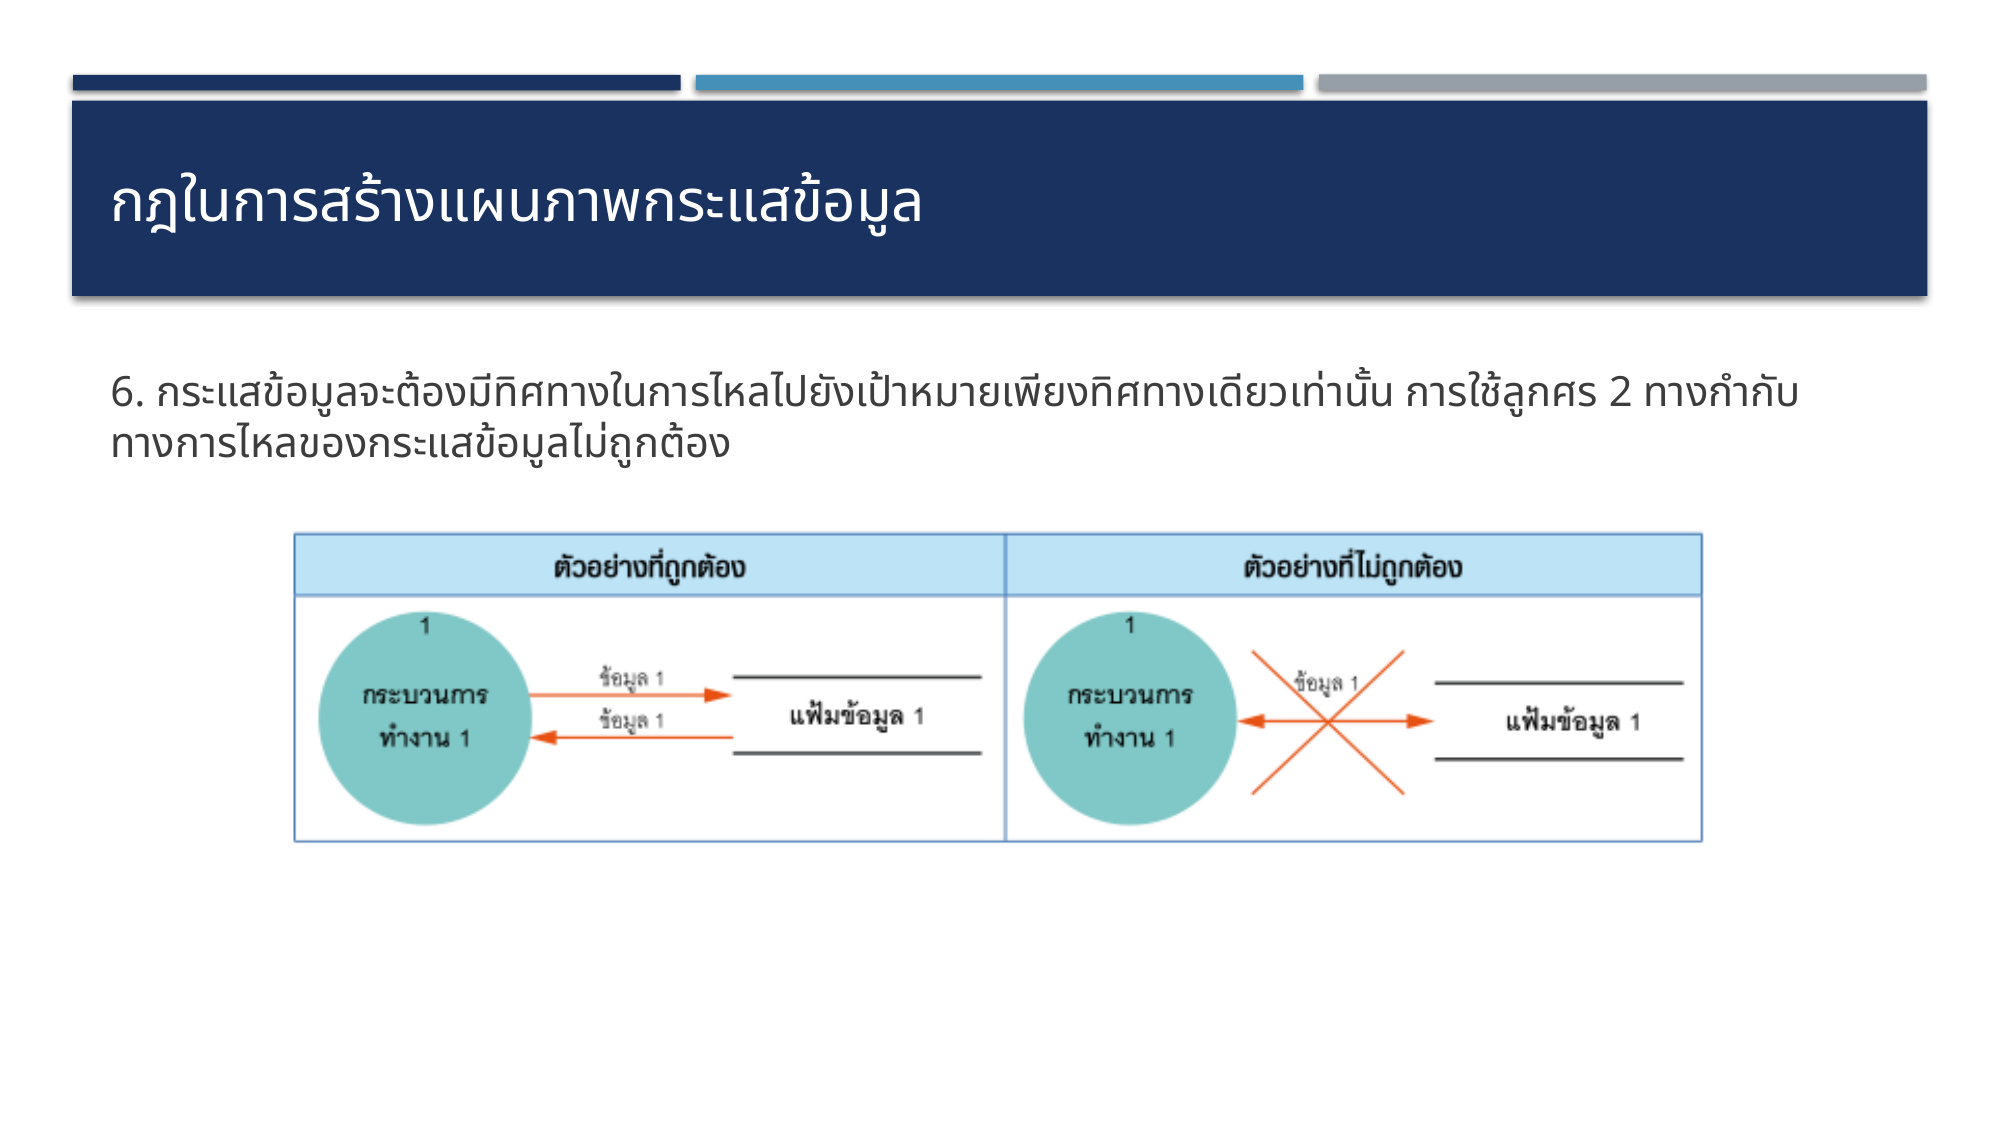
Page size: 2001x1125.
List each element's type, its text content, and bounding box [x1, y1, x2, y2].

picture [276, 518, 1724, 861]
list 6. กระแสข้อมูลจะต้องมีทิศทางในการไหลไปยังเป้าหมายเพียงทิศทางเดียวเท่านั้น การใช้ลูกศร 2 ทางกำกับทางการไหลของกระแสข้อมูลไม่ถูกต้อง [95, 357, 1905, 962]
title กฎในการสร้างแผนภาพกระแสข้อมูล [95, 115, 1905, 282]
